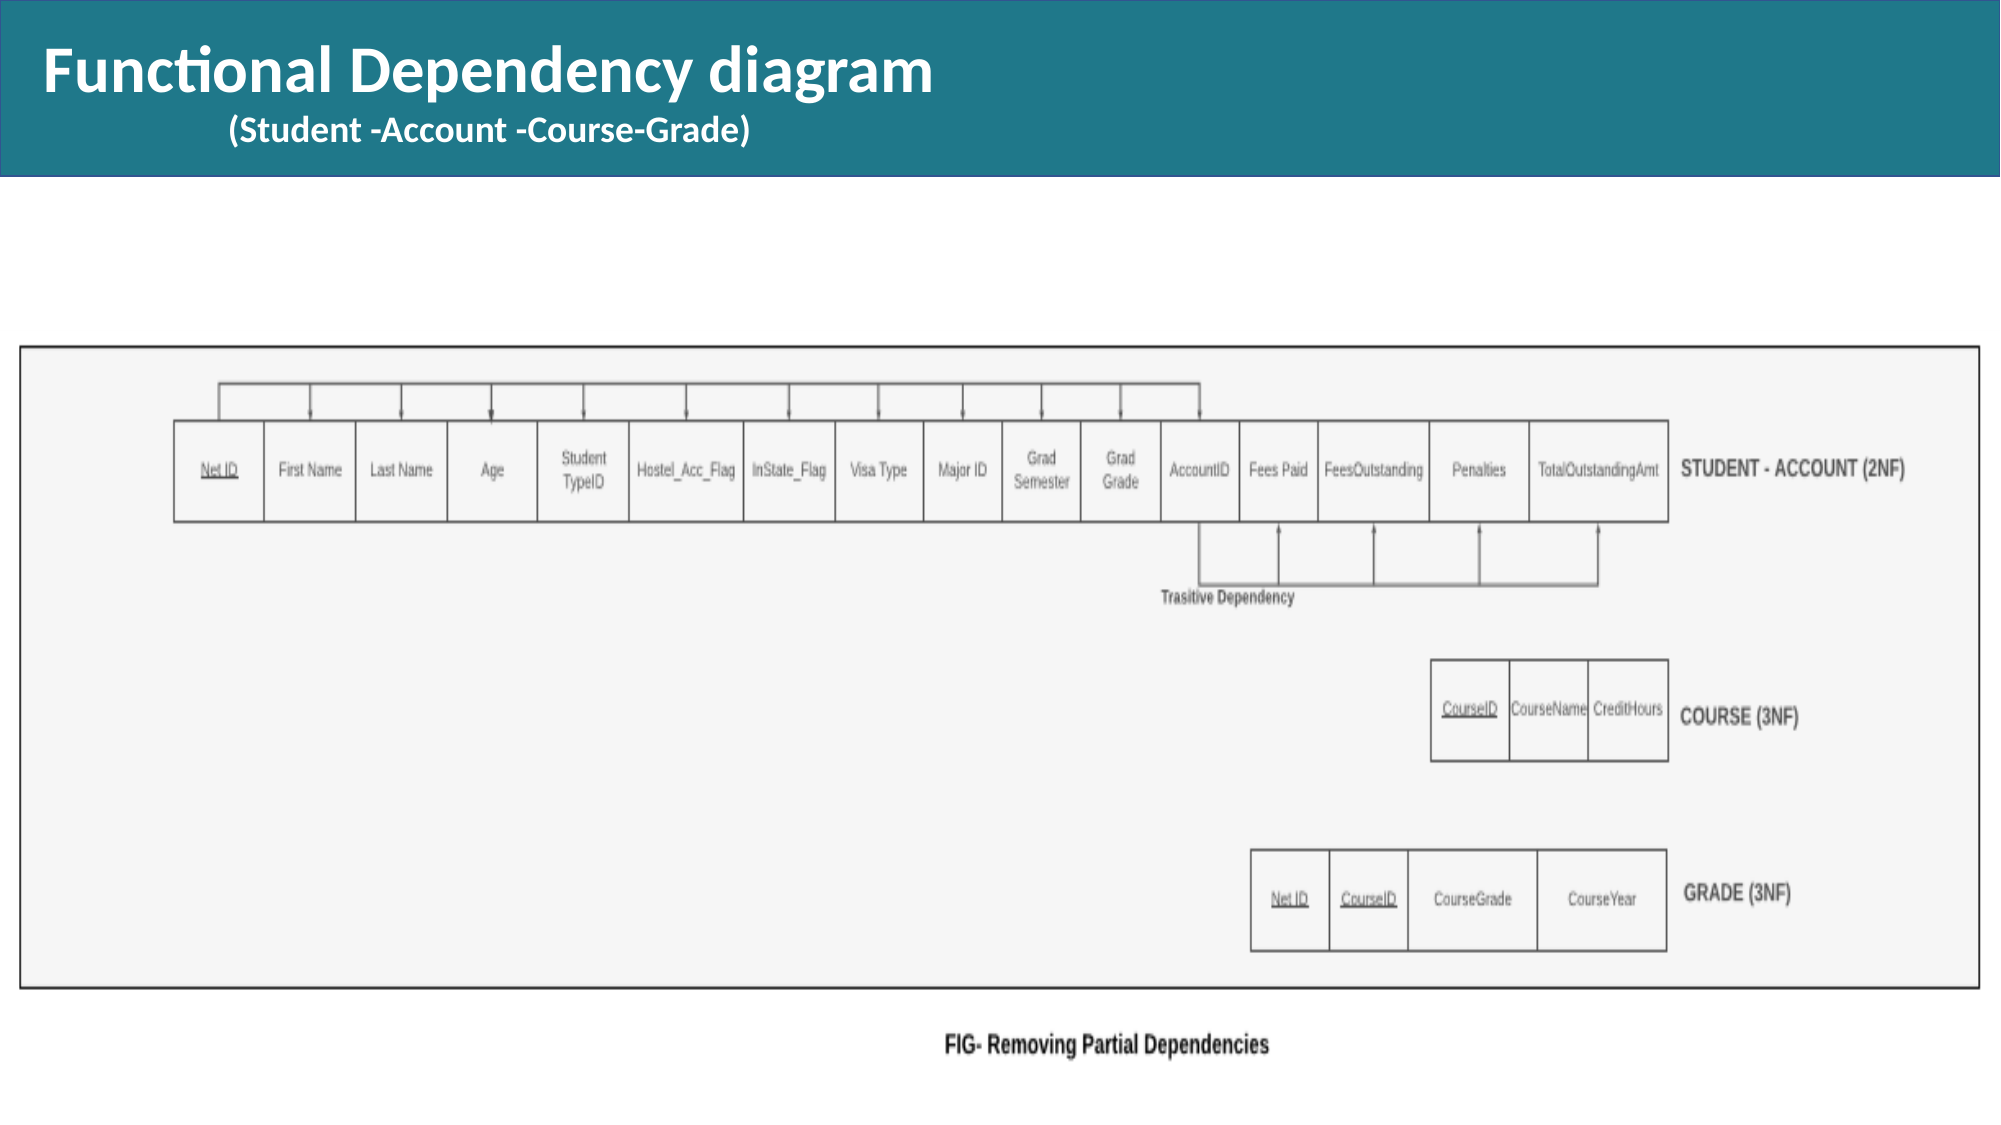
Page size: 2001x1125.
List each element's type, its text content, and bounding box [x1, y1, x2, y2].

text_box Functional Dependency diagram (Student -Account -Course-Grade) [0, 0, 2000, 101]
text_box Functional Dependency diagram (Student -Account -Course-Grade) [0, 102, 2000, 177]
picture [0, 329, 2000, 1064]
